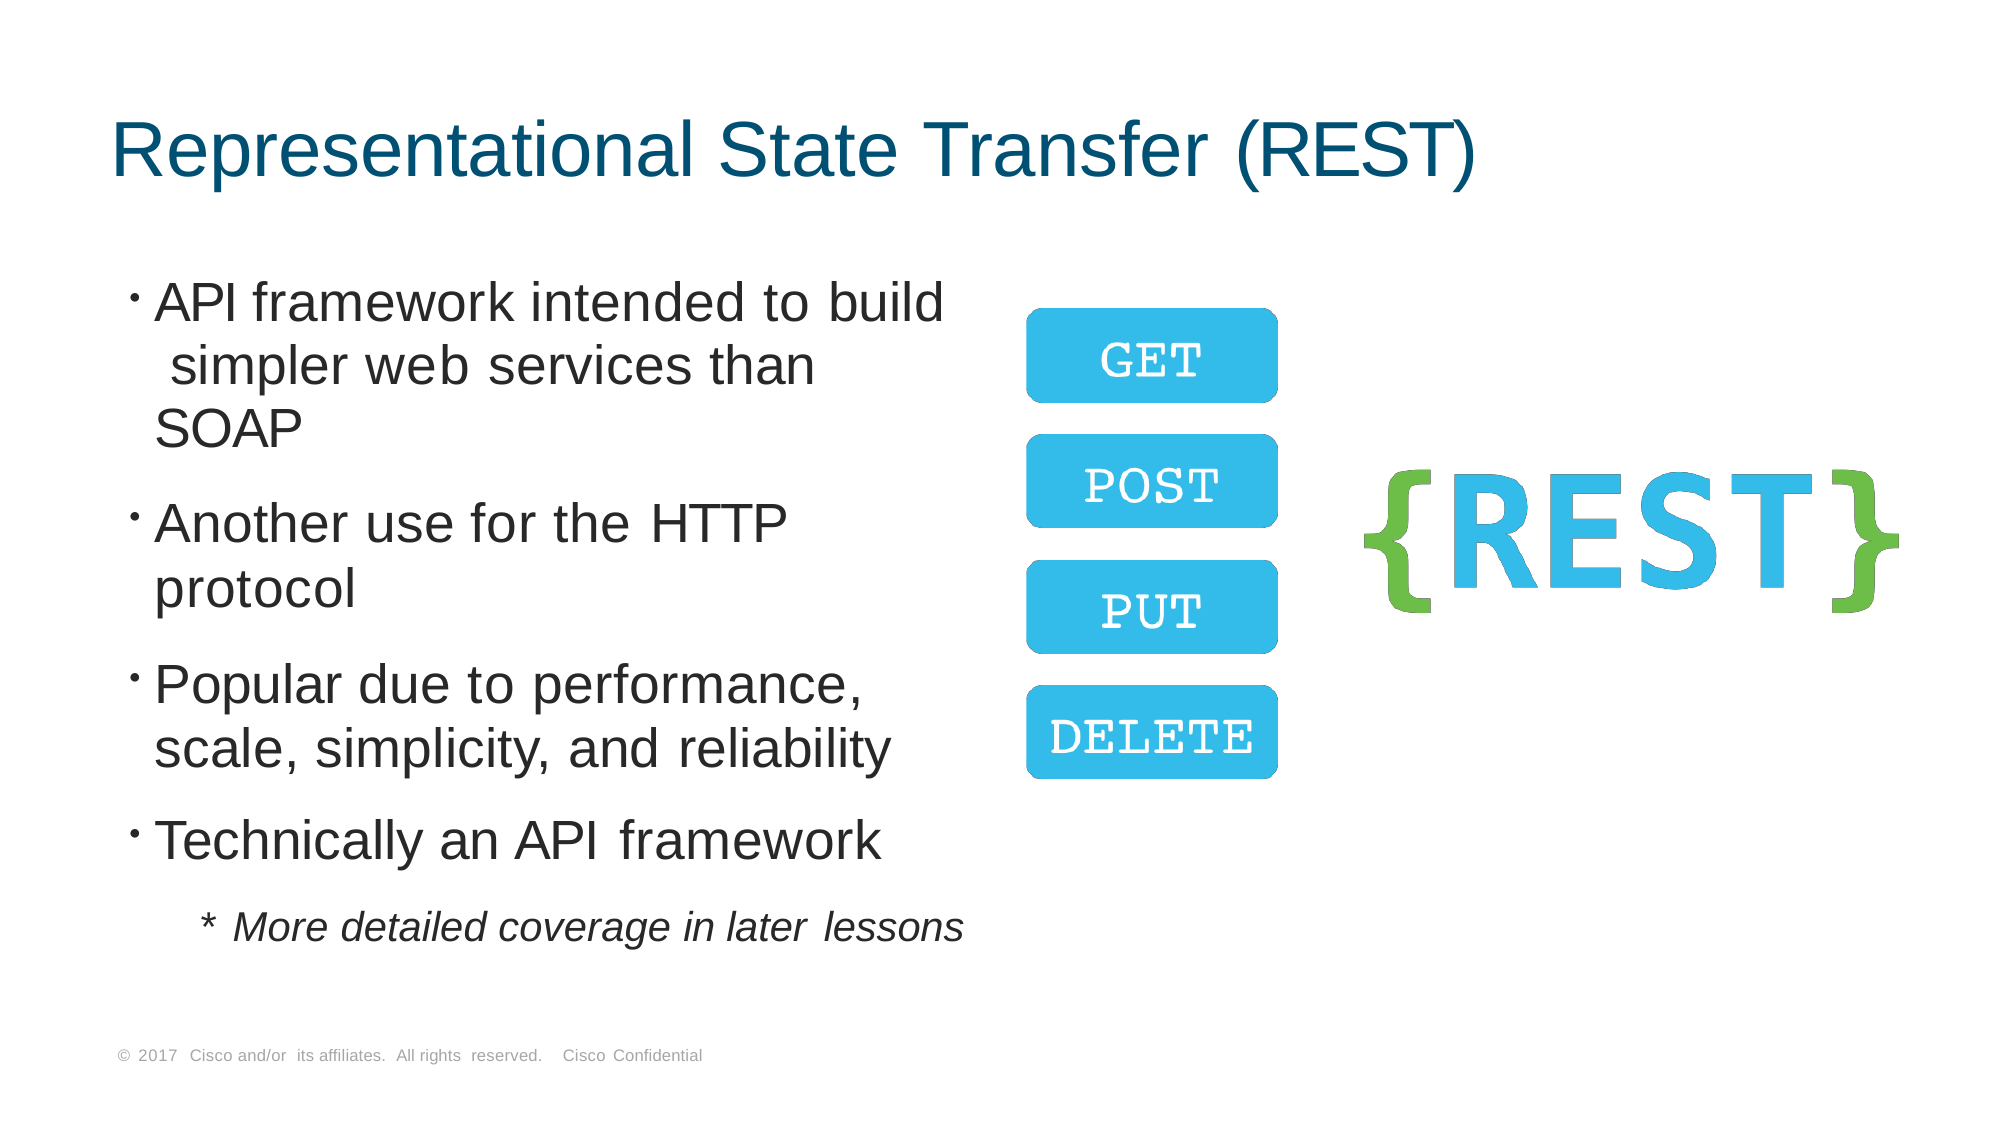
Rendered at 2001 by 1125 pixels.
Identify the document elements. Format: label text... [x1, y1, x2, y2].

text_box API framework intended to build simpler web services than SOAP Another use for the HTTP protocol Popular due to performance, scale, simplicity, and reliability Technically an API framework * More detailed coverage in later lessons [127, 287, 969, 950]
text_box [1026, 308, 1921, 779]
title Representational State Transfer (REST) [108, 96, 1482, 287]
footer © 2017 Cisco and/or its affiliates. All rights reserved. Cisco Confidential [115, 1042, 714, 1125]
